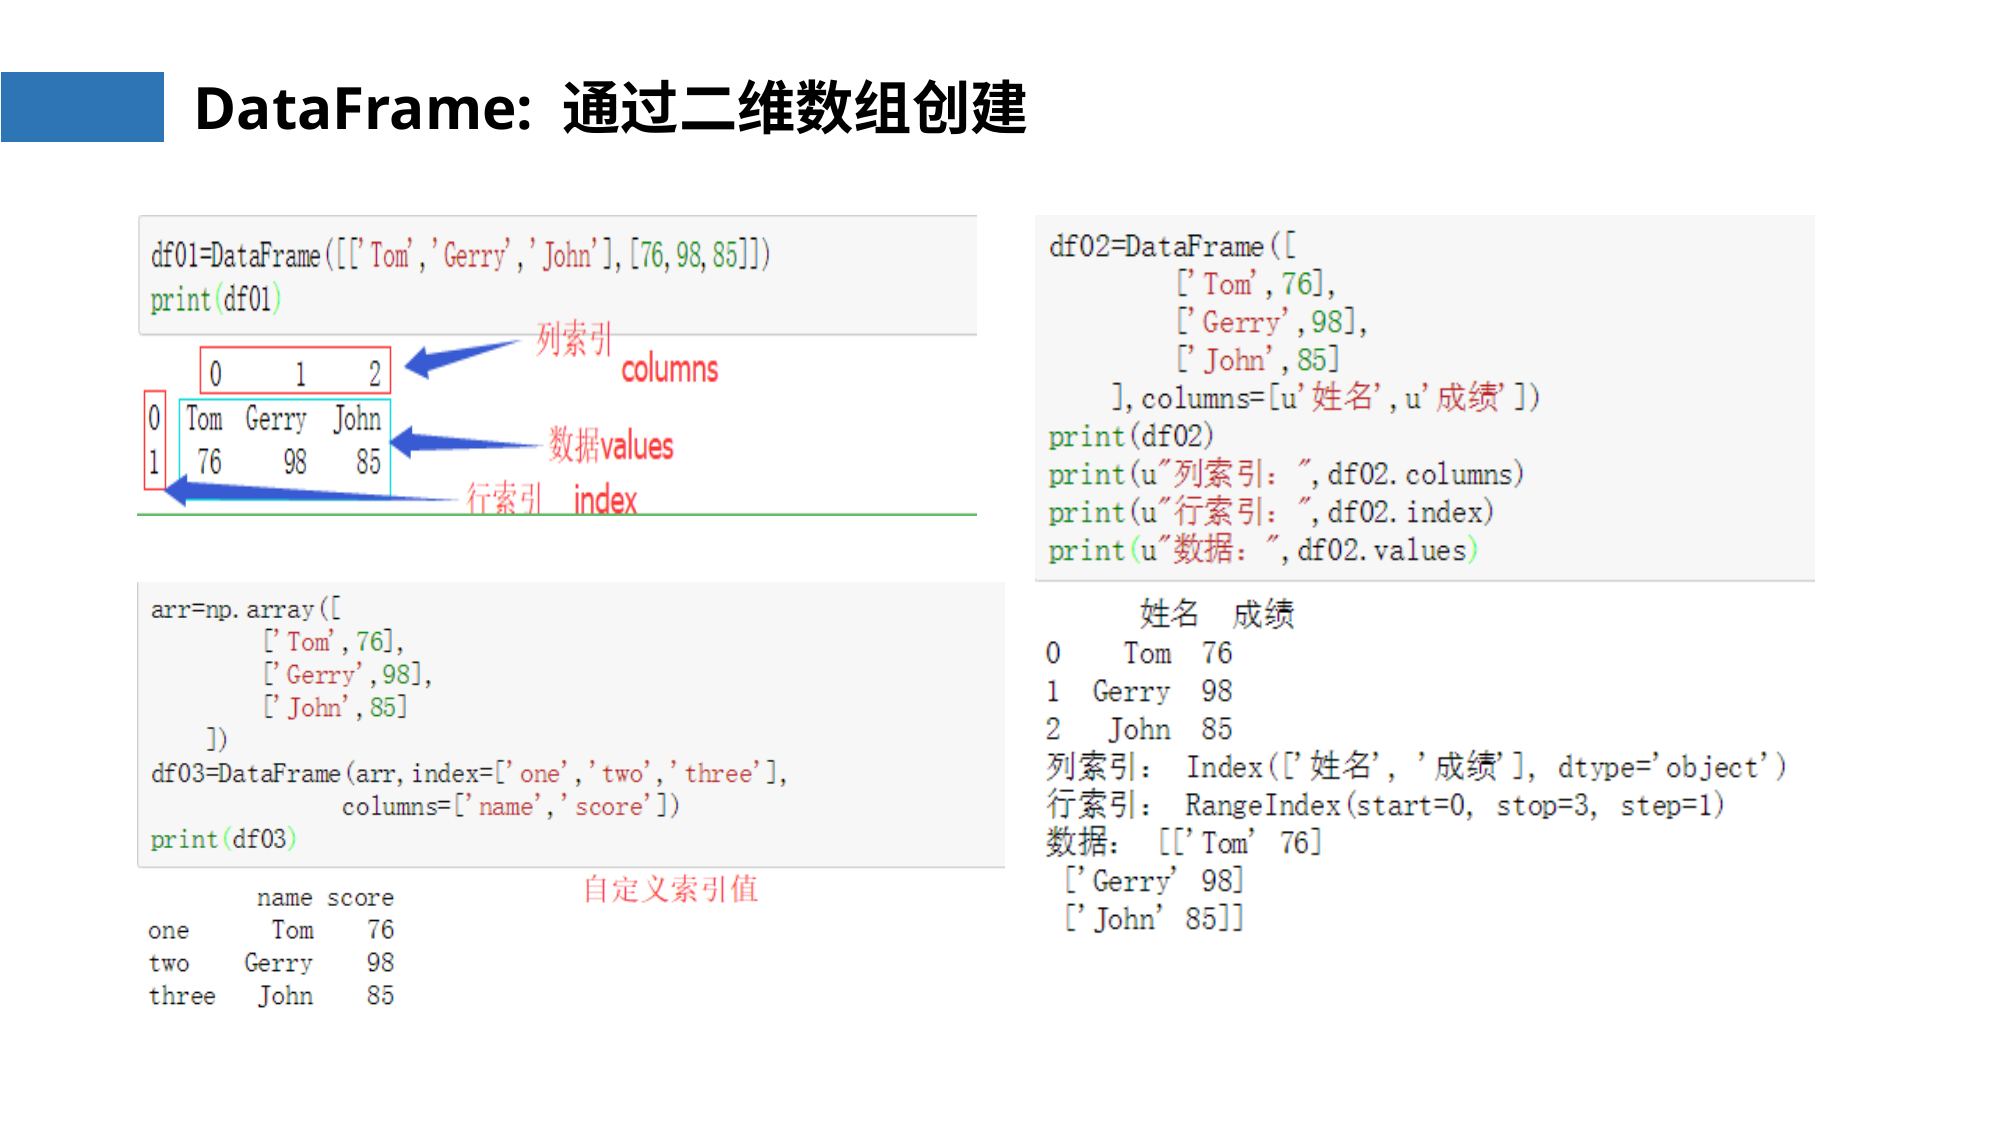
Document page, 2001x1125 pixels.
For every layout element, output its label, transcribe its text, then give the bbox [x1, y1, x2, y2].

picture [137, 582, 1005, 1028]
title DataFrame: 通过二维数组创建 [179, 72, 1530, 196]
picture [1035, 215, 1815, 953]
picture [137, 215, 977, 516]
